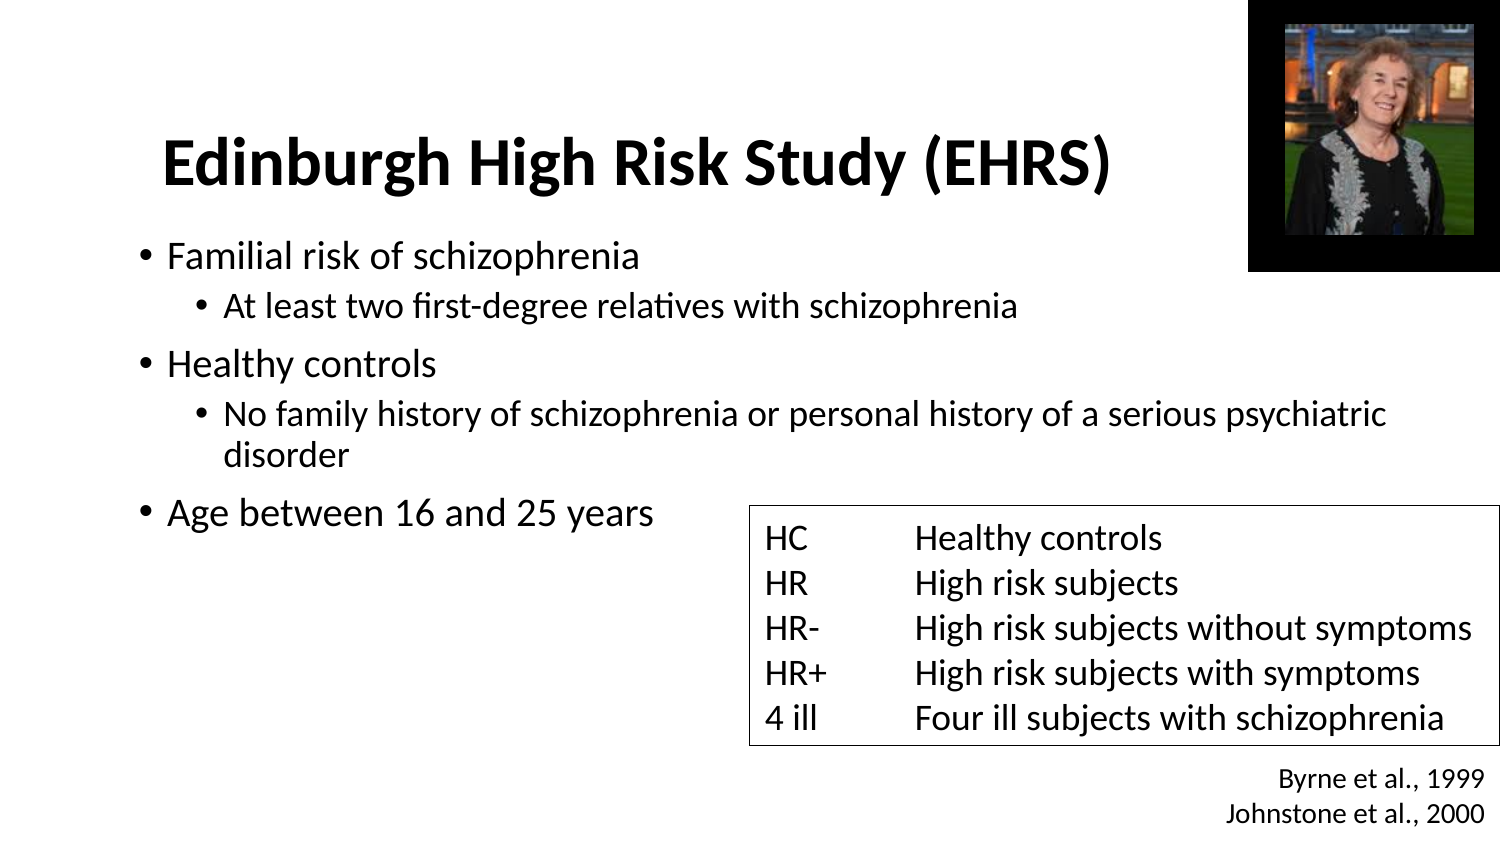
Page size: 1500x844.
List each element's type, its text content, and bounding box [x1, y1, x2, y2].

text_box HC Healthy controls HR High risk subjects HR- High risk subjects without symptoms HR+ High risk subjects with symptoms 4 ill Four ill subjects with schizophrenia [749, 505, 1500, 746]
text_box Byrne et al., 1999 Johnstone et al., 2000 [1198, 751, 1500, 837]
title Edinburgh High Risk Study (EHRS) [147, 98, 1248, 227]
picture [1285, 23, 1474, 235]
list Familial risk of schizophrenia At least two first-degree relatives with schizophrenia Healthy controls No family history of schizophrenia or personal history of a serious psychiatric disorder Age between 16 and 25 years [123, 227, 1421, 744]
